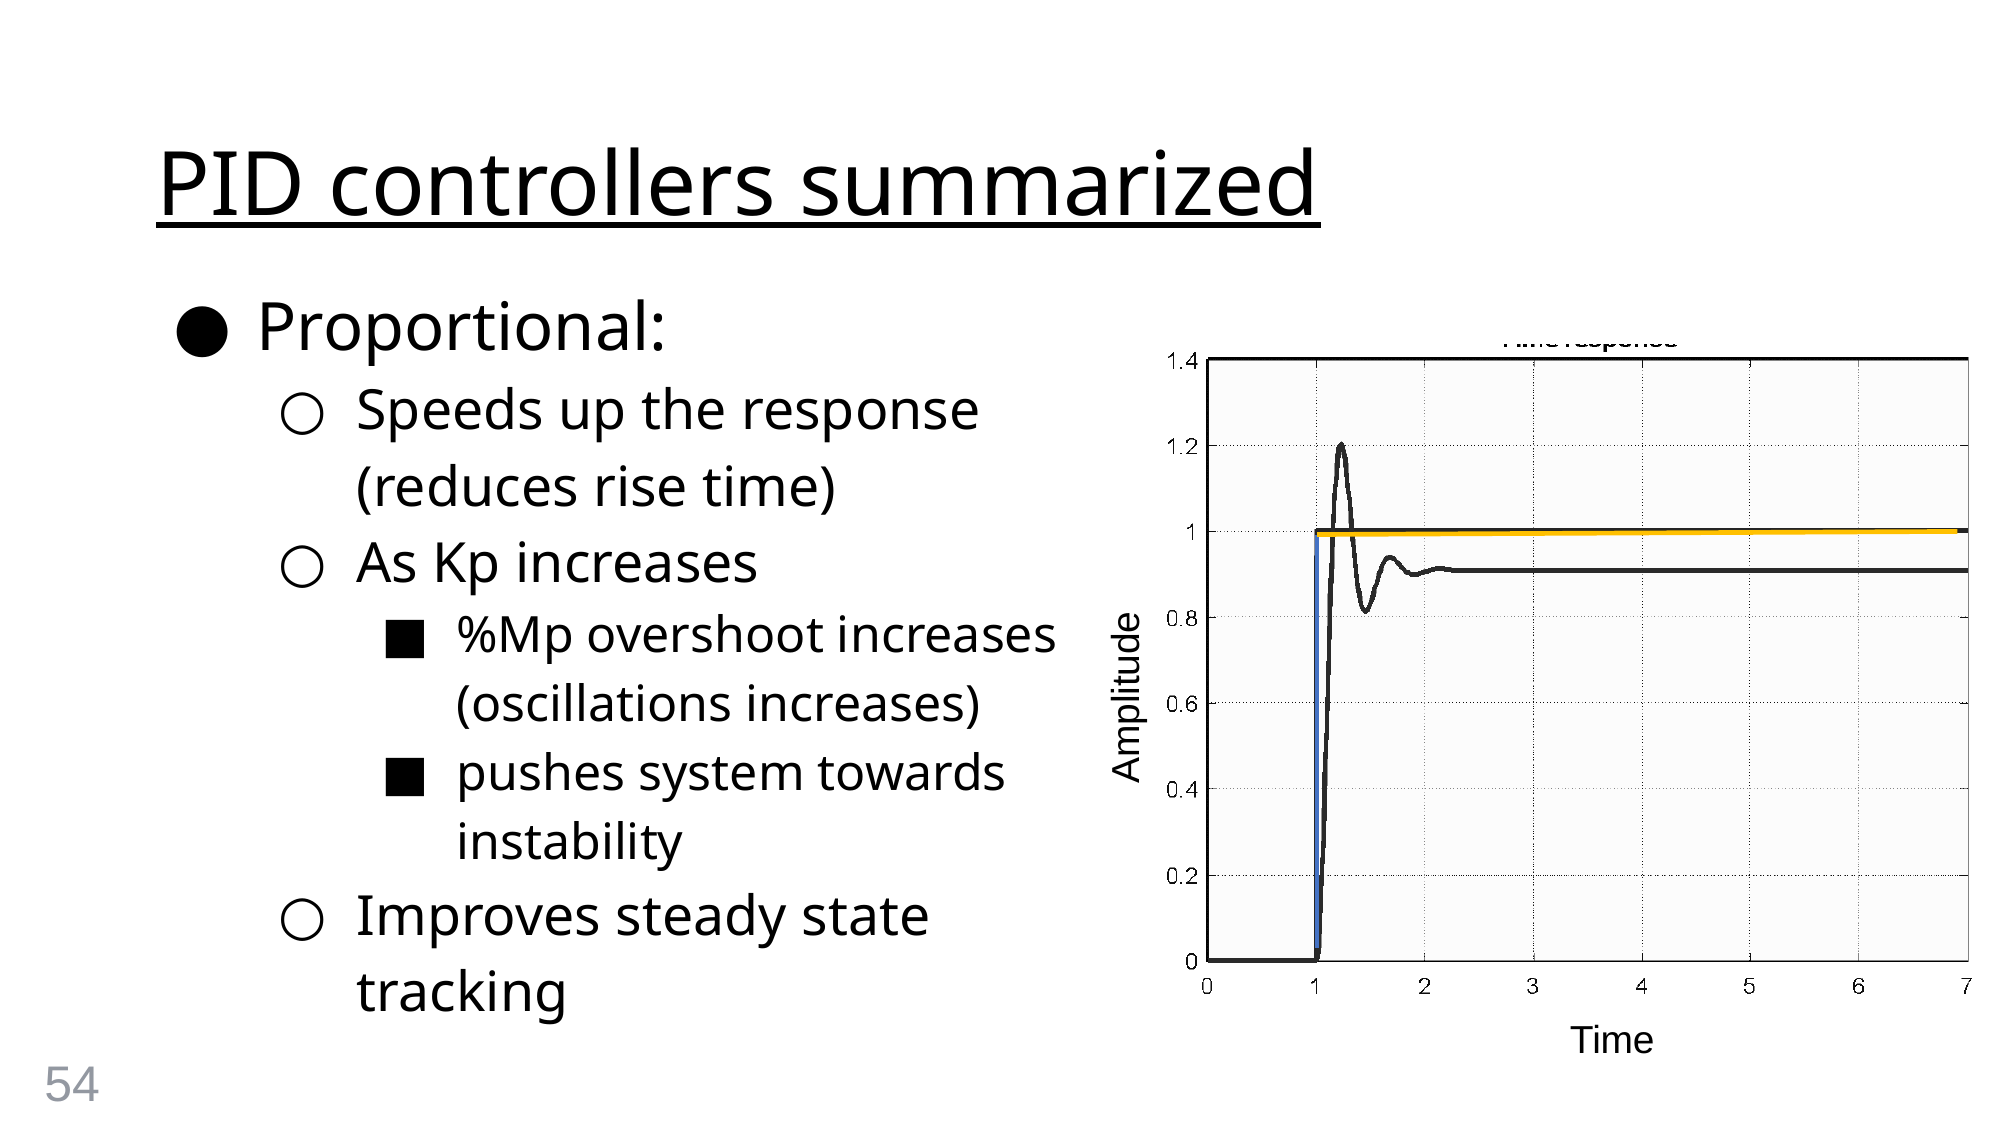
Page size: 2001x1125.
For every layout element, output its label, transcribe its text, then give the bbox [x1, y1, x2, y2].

slide_number 54 [0, 1038, 120, 1125]
title PID controllers summarized [136, 106, 2000, 232]
list Proportional: Speeds up the response (reduces rise time) As Kp increases %Mp overshoot increases (oscillations increases) pushes system towards instability Improves steady state tracking [136, 252, 1119, 1039]
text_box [1080, 344, 2000, 1060]
